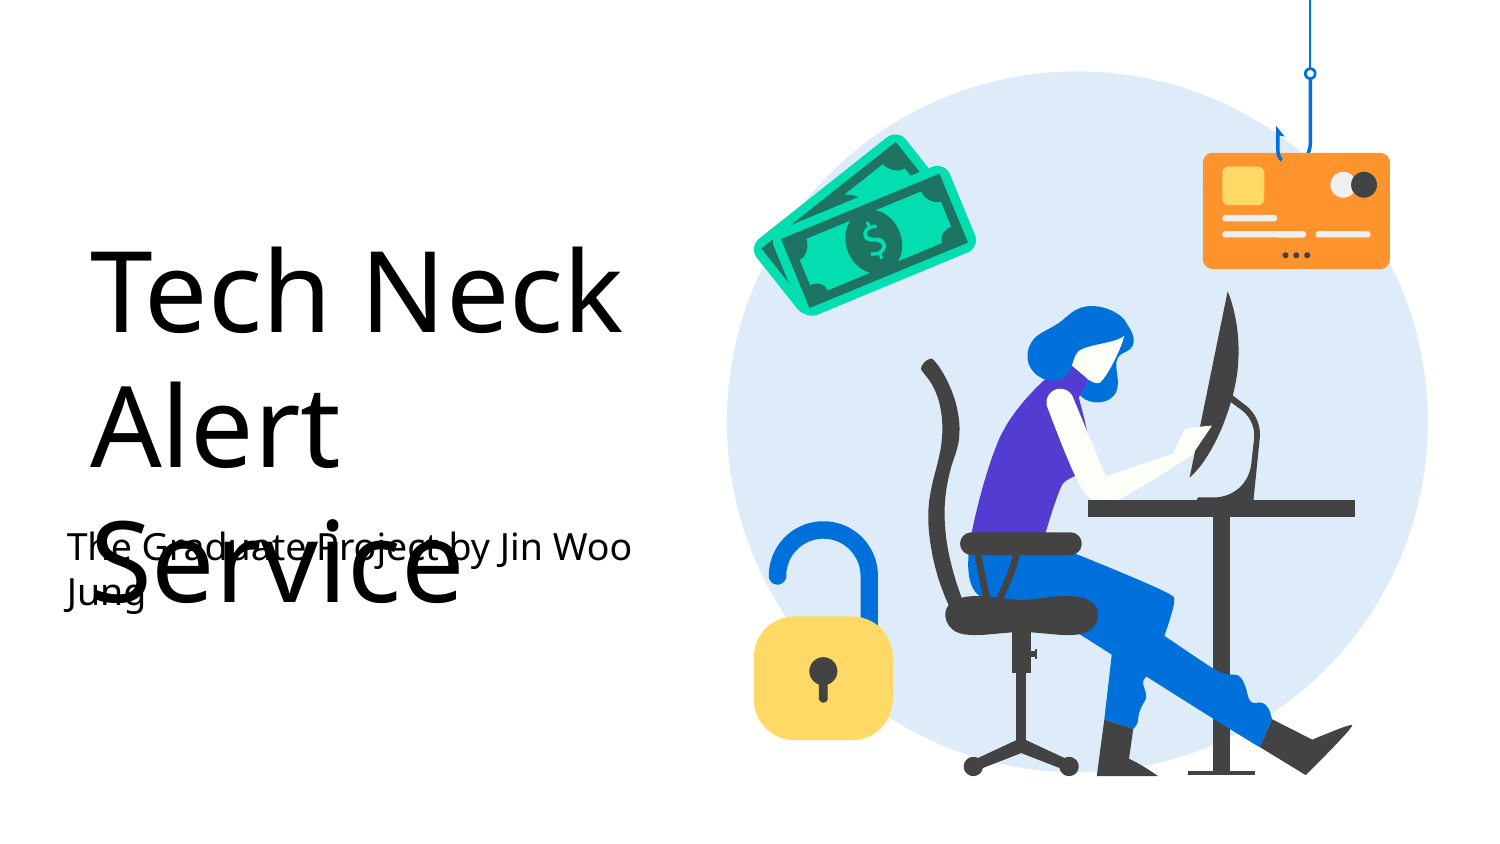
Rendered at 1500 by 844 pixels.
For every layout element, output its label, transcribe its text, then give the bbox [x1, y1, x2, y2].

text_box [726, 0, 1429, 777]
title Tech Neck Alert Service [75, 205, 721, 508]
subtitle The Graduate Project by Jin Woo Jung [51, 508, 721, 564]
